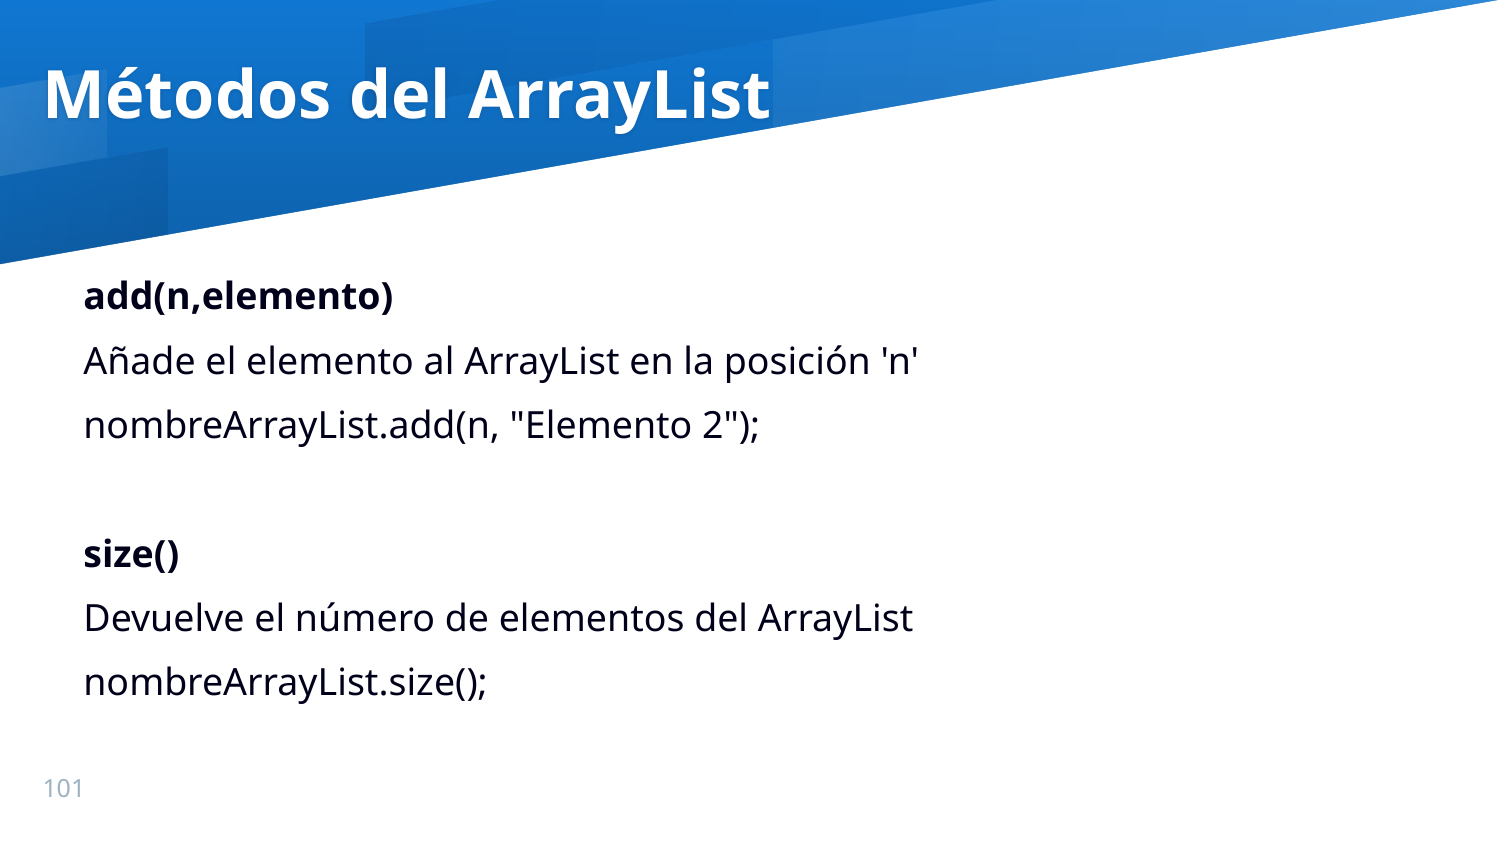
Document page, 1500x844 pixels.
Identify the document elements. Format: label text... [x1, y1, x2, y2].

slide_number 101 [42, 766, 122, 807]
list add(n,elemento) Añade el elemento al ArrayList en la posición 'n' nombreArrayList.add(n, "Elemento 2"); size() Devuelve el número de elementos del ArrayList nombreArrayList.size(); [83, 265, 1392, 744]
title Métodos del ArrayList [42, 10, 1101, 173]
